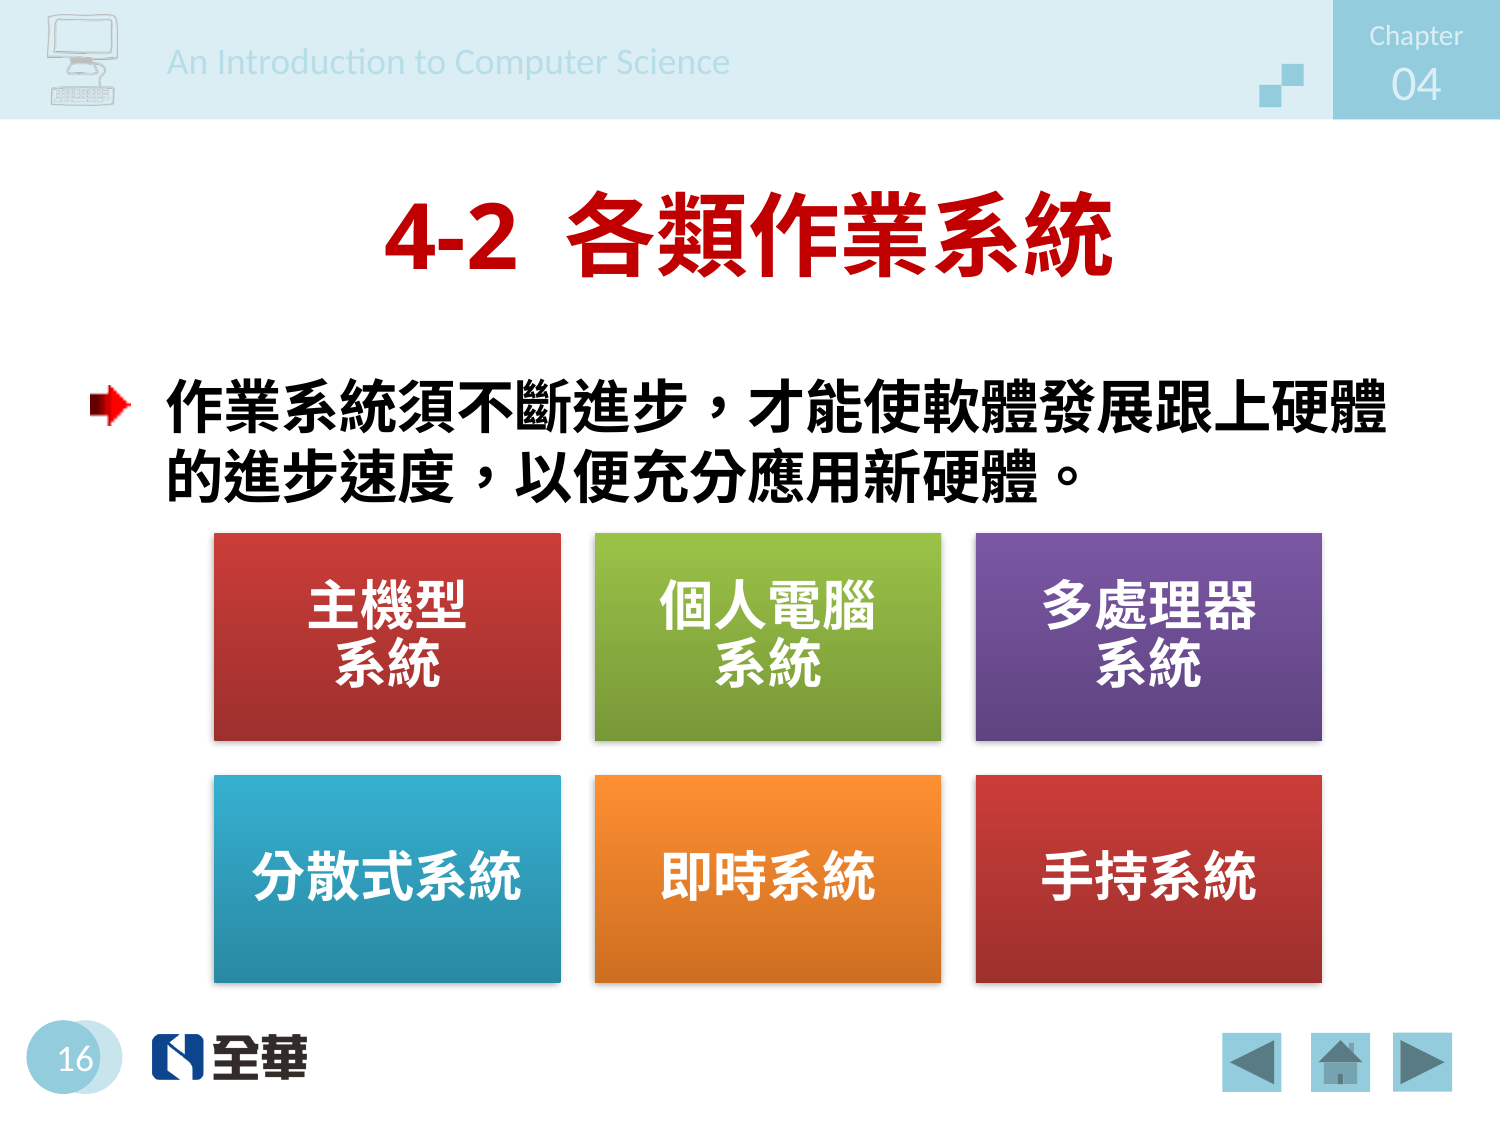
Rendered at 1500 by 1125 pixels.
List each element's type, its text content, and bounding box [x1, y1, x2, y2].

title 4-2 各類作業系統 [75, 138, 1425, 327]
picture [152, 1034, 307, 1080]
list 作業系統須不斷進步，才能使軟體發展跟上硬體的進步速度，以便充分應用新硬體。 [75, 363, 1425, 1005]
picture [90, 385, 131, 426]
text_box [166, 532, 1371, 984]
picture [47, 14, 118, 106]
